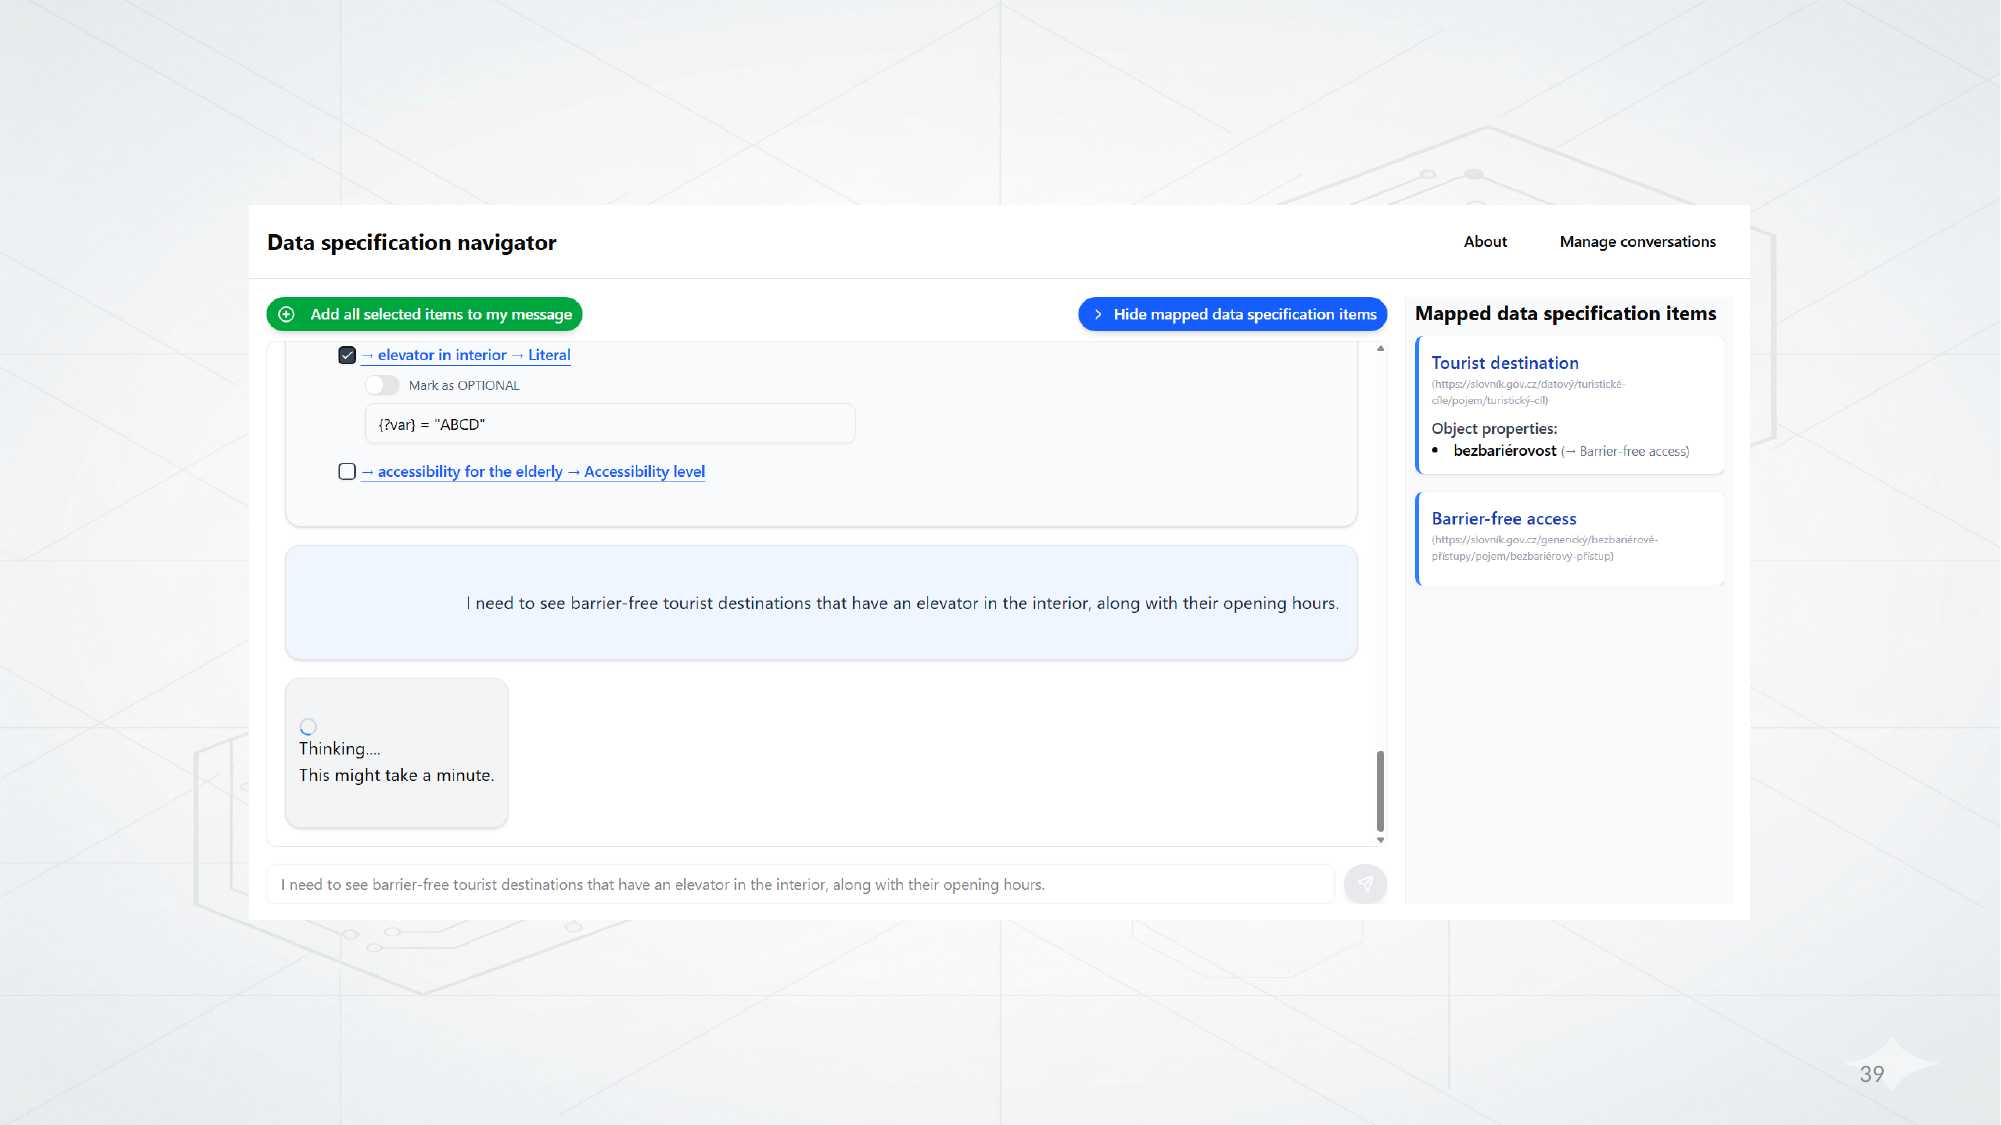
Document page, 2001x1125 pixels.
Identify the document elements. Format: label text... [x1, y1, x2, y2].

picture [0, 0, 2001, 1125]
slide_number 39 [1433, 1042, 1900, 1103]
